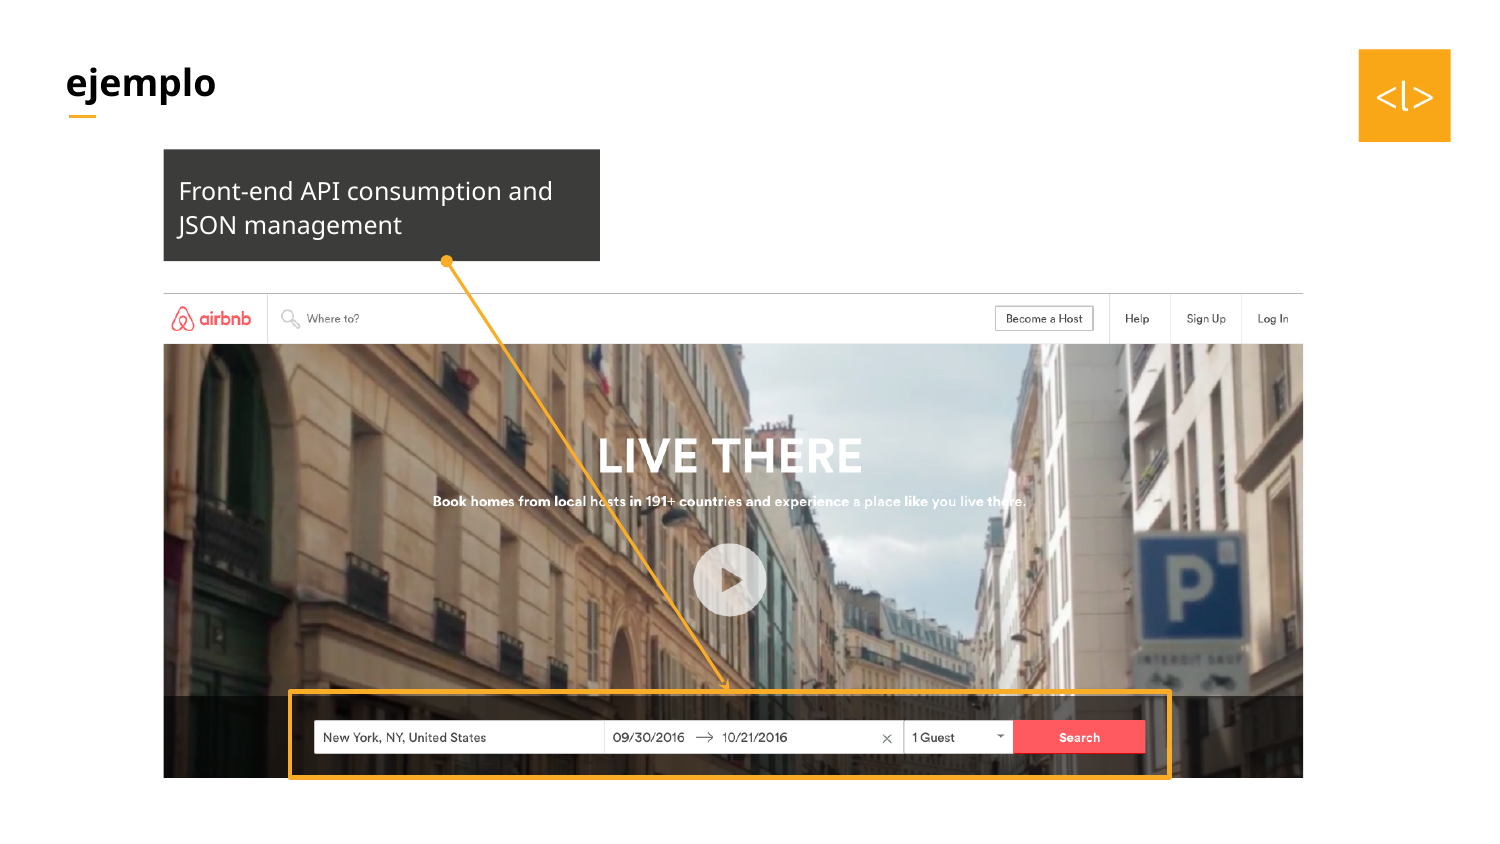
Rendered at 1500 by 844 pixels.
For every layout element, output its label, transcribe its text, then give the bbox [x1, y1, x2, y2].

picture [1358, 49, 1451, 142]
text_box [50, 46, 538, 118]
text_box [446, 260, 730, 692]
text_box Front-end API consumption and JSON management [163, 149, 600, 262]
picture [163, 293, 1304, 778]
